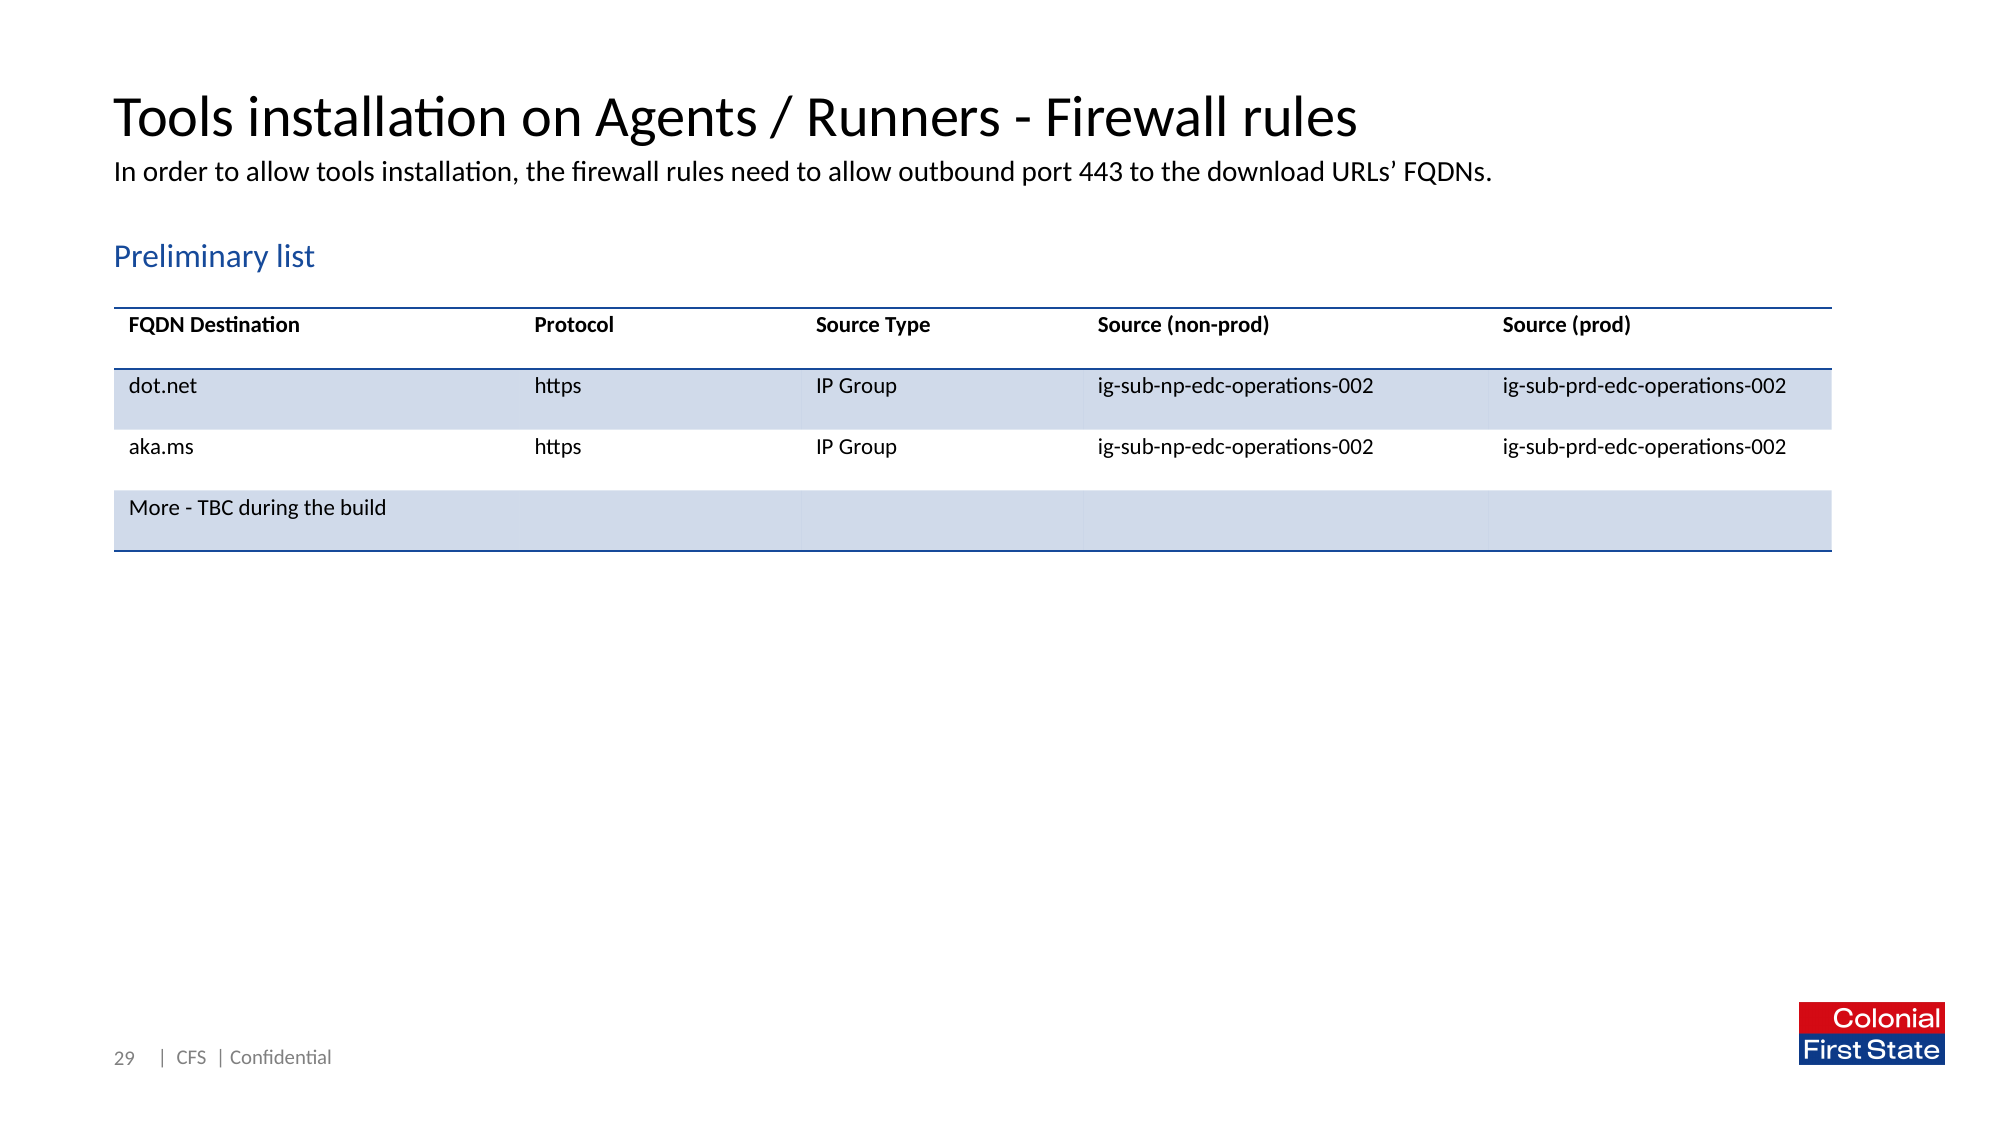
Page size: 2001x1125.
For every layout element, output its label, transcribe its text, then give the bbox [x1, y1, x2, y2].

table_cell aka.ms [114, 430, 520, 490]
list Preliminary list [114, 234, 1886, 275]
table_cell [1488, 490, 1832, 550]
list In order to allow tools installation, the firewall rules need to allow outbound port 443 to the download URLs’ FQDNs. [114, 156, 1886, 234]
picture [1799, 1002, 1945, 1065]
table_header Source (non-prod) [1083, 309, 1488, 368]
table_cell [520, 490, 801, 550]
table_cell [801, 490, 1083, 550]
table_cell https [520, 430, 801, 490]
slide_number 29 [114, 1009, 160, 1070]
table_cell IP Group [801, 430, 1083, 490]
table_cell ig-sub-np-edc-operations-002 [1083, 430, 1488, 490]
table_cell IP Group [801, 370, 1083, 430]
table_header Source (prod) [1488, 309, 1832, 368]
table_cell ig-sub-np-edc-operations-002 [1083, 370, 1488, 430]
table_header Source Type [801, 309, 1083, 368]
title Tools installation on Agents / Runners - Firewall rules [114, 90, 1886, 156]
table_cell ig-sub-prd-edc-operations-002 [1488, 430, 1832, 490]
table_cell More - TBC during the build [114, 490, 520, 550]
table_cell dot.net [114, 370, 520, 430]
table_header FQDN Destination [114, 309, 520, 368]
table_cell [1083, 490, 1488, 550]
table_cell ig-sub-prd-edc-operations-002 [1488, 370, 1832, 430]
table_header Protocol [520, 309, 801, 368]
table_cell https [520, 370, 801, 430]
